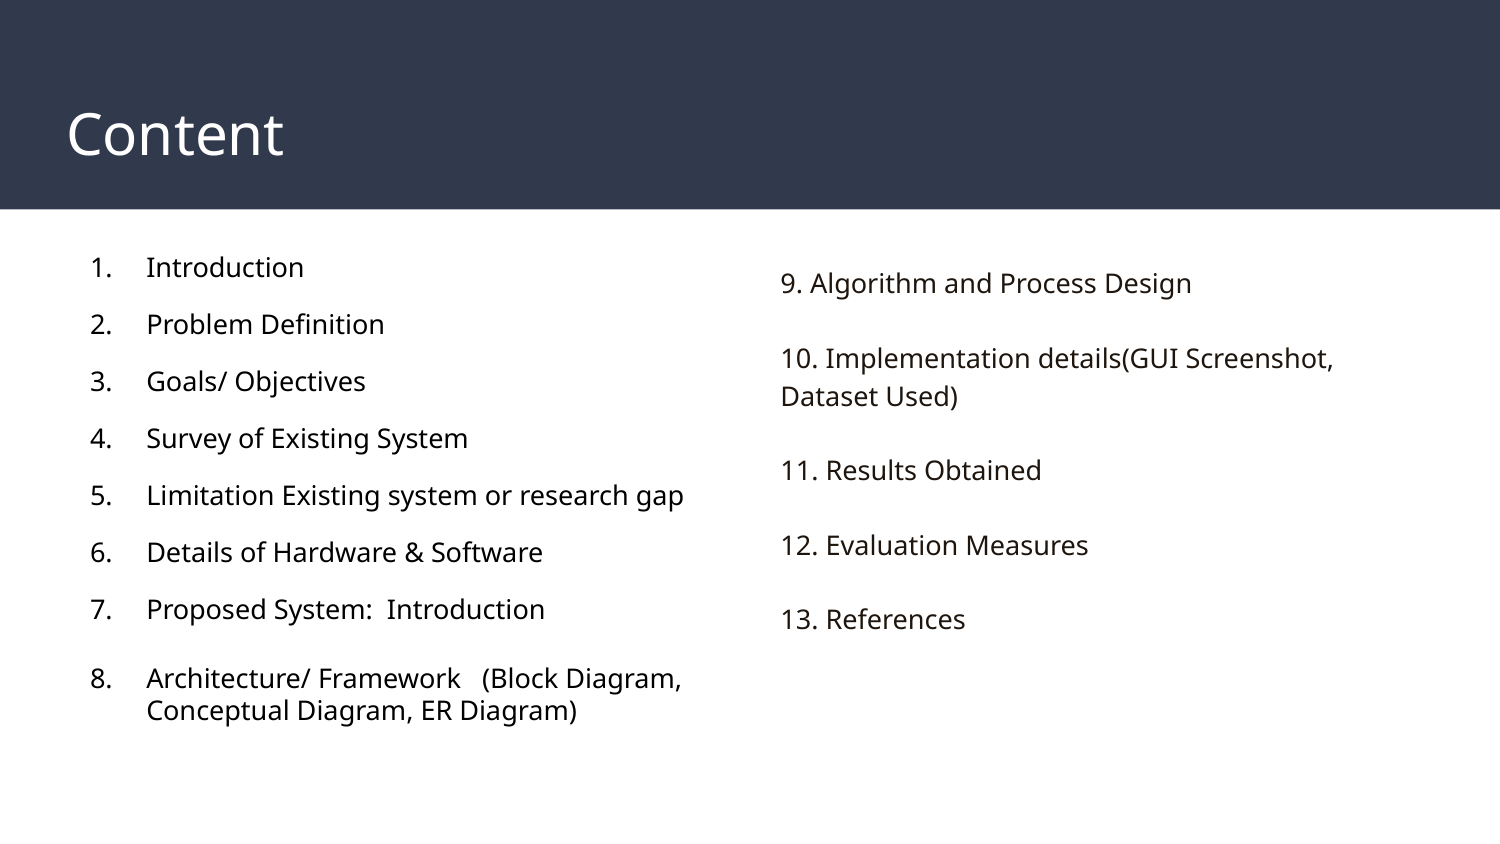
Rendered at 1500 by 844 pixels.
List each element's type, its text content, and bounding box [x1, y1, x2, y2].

list 9. Algorithm and Process Design 10. Implementation details(GUI Screenshot, Dataset Used) 11. Results Obtained 12. Evaluation Measures 13. References [741, 247, 1449, 832]
list Introduction Problem Definition Goals/ Objectives Survey of Existing System Limitation Existing system or research gap Details of Hardware & Software Proposed System: Introduction Architecture/ Framework (Block Diagram, Conceptual Diagram, ER Diagram) [51, 247, 708, 832]
title Content [51, 82, 1449, 185]
